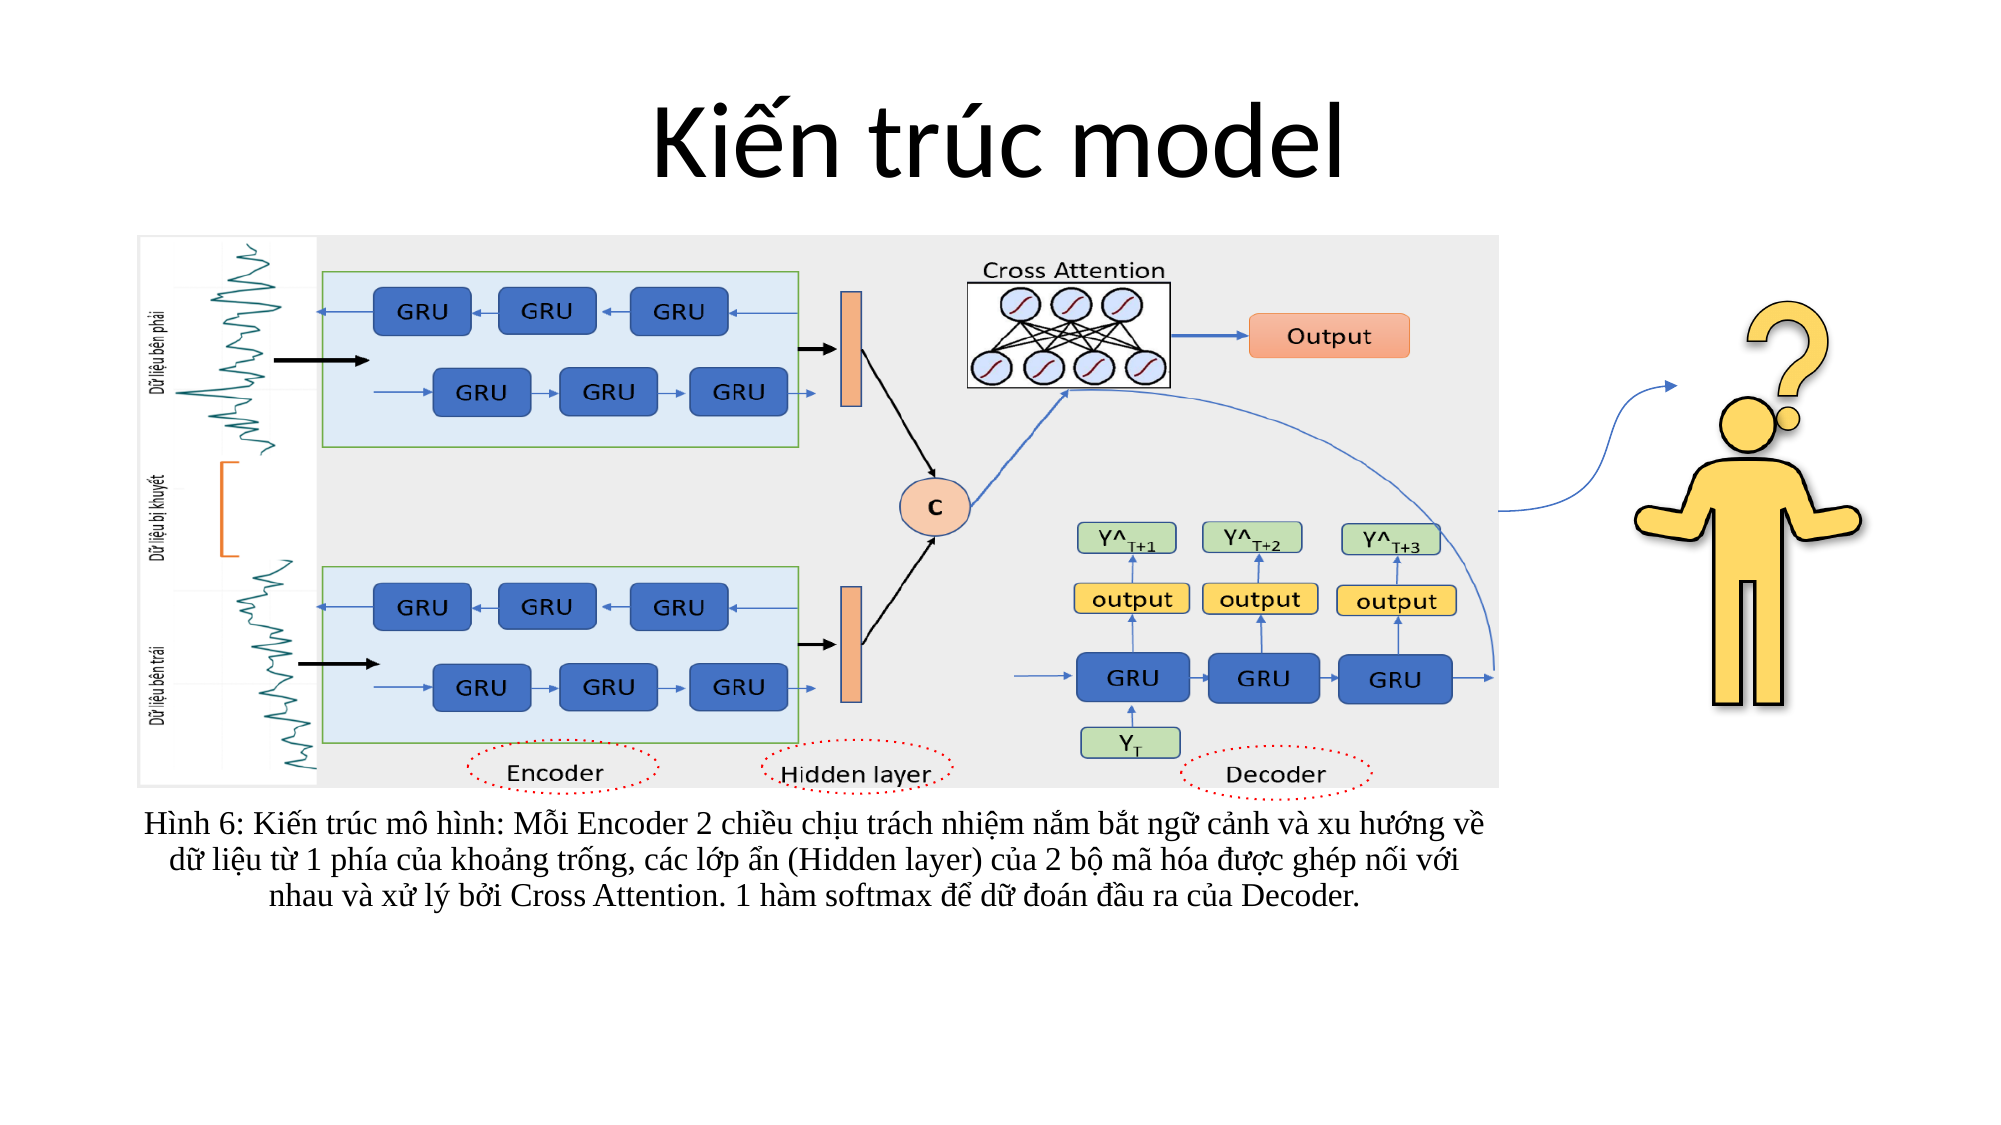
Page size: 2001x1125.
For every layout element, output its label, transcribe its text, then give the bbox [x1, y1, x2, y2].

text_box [1497, 385, 1678, 512]
title Kiến trúc model [137, 49, 1863, 236]
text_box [136, 234, 1499, 914]
picture [1584, 290, 1912, 715]
